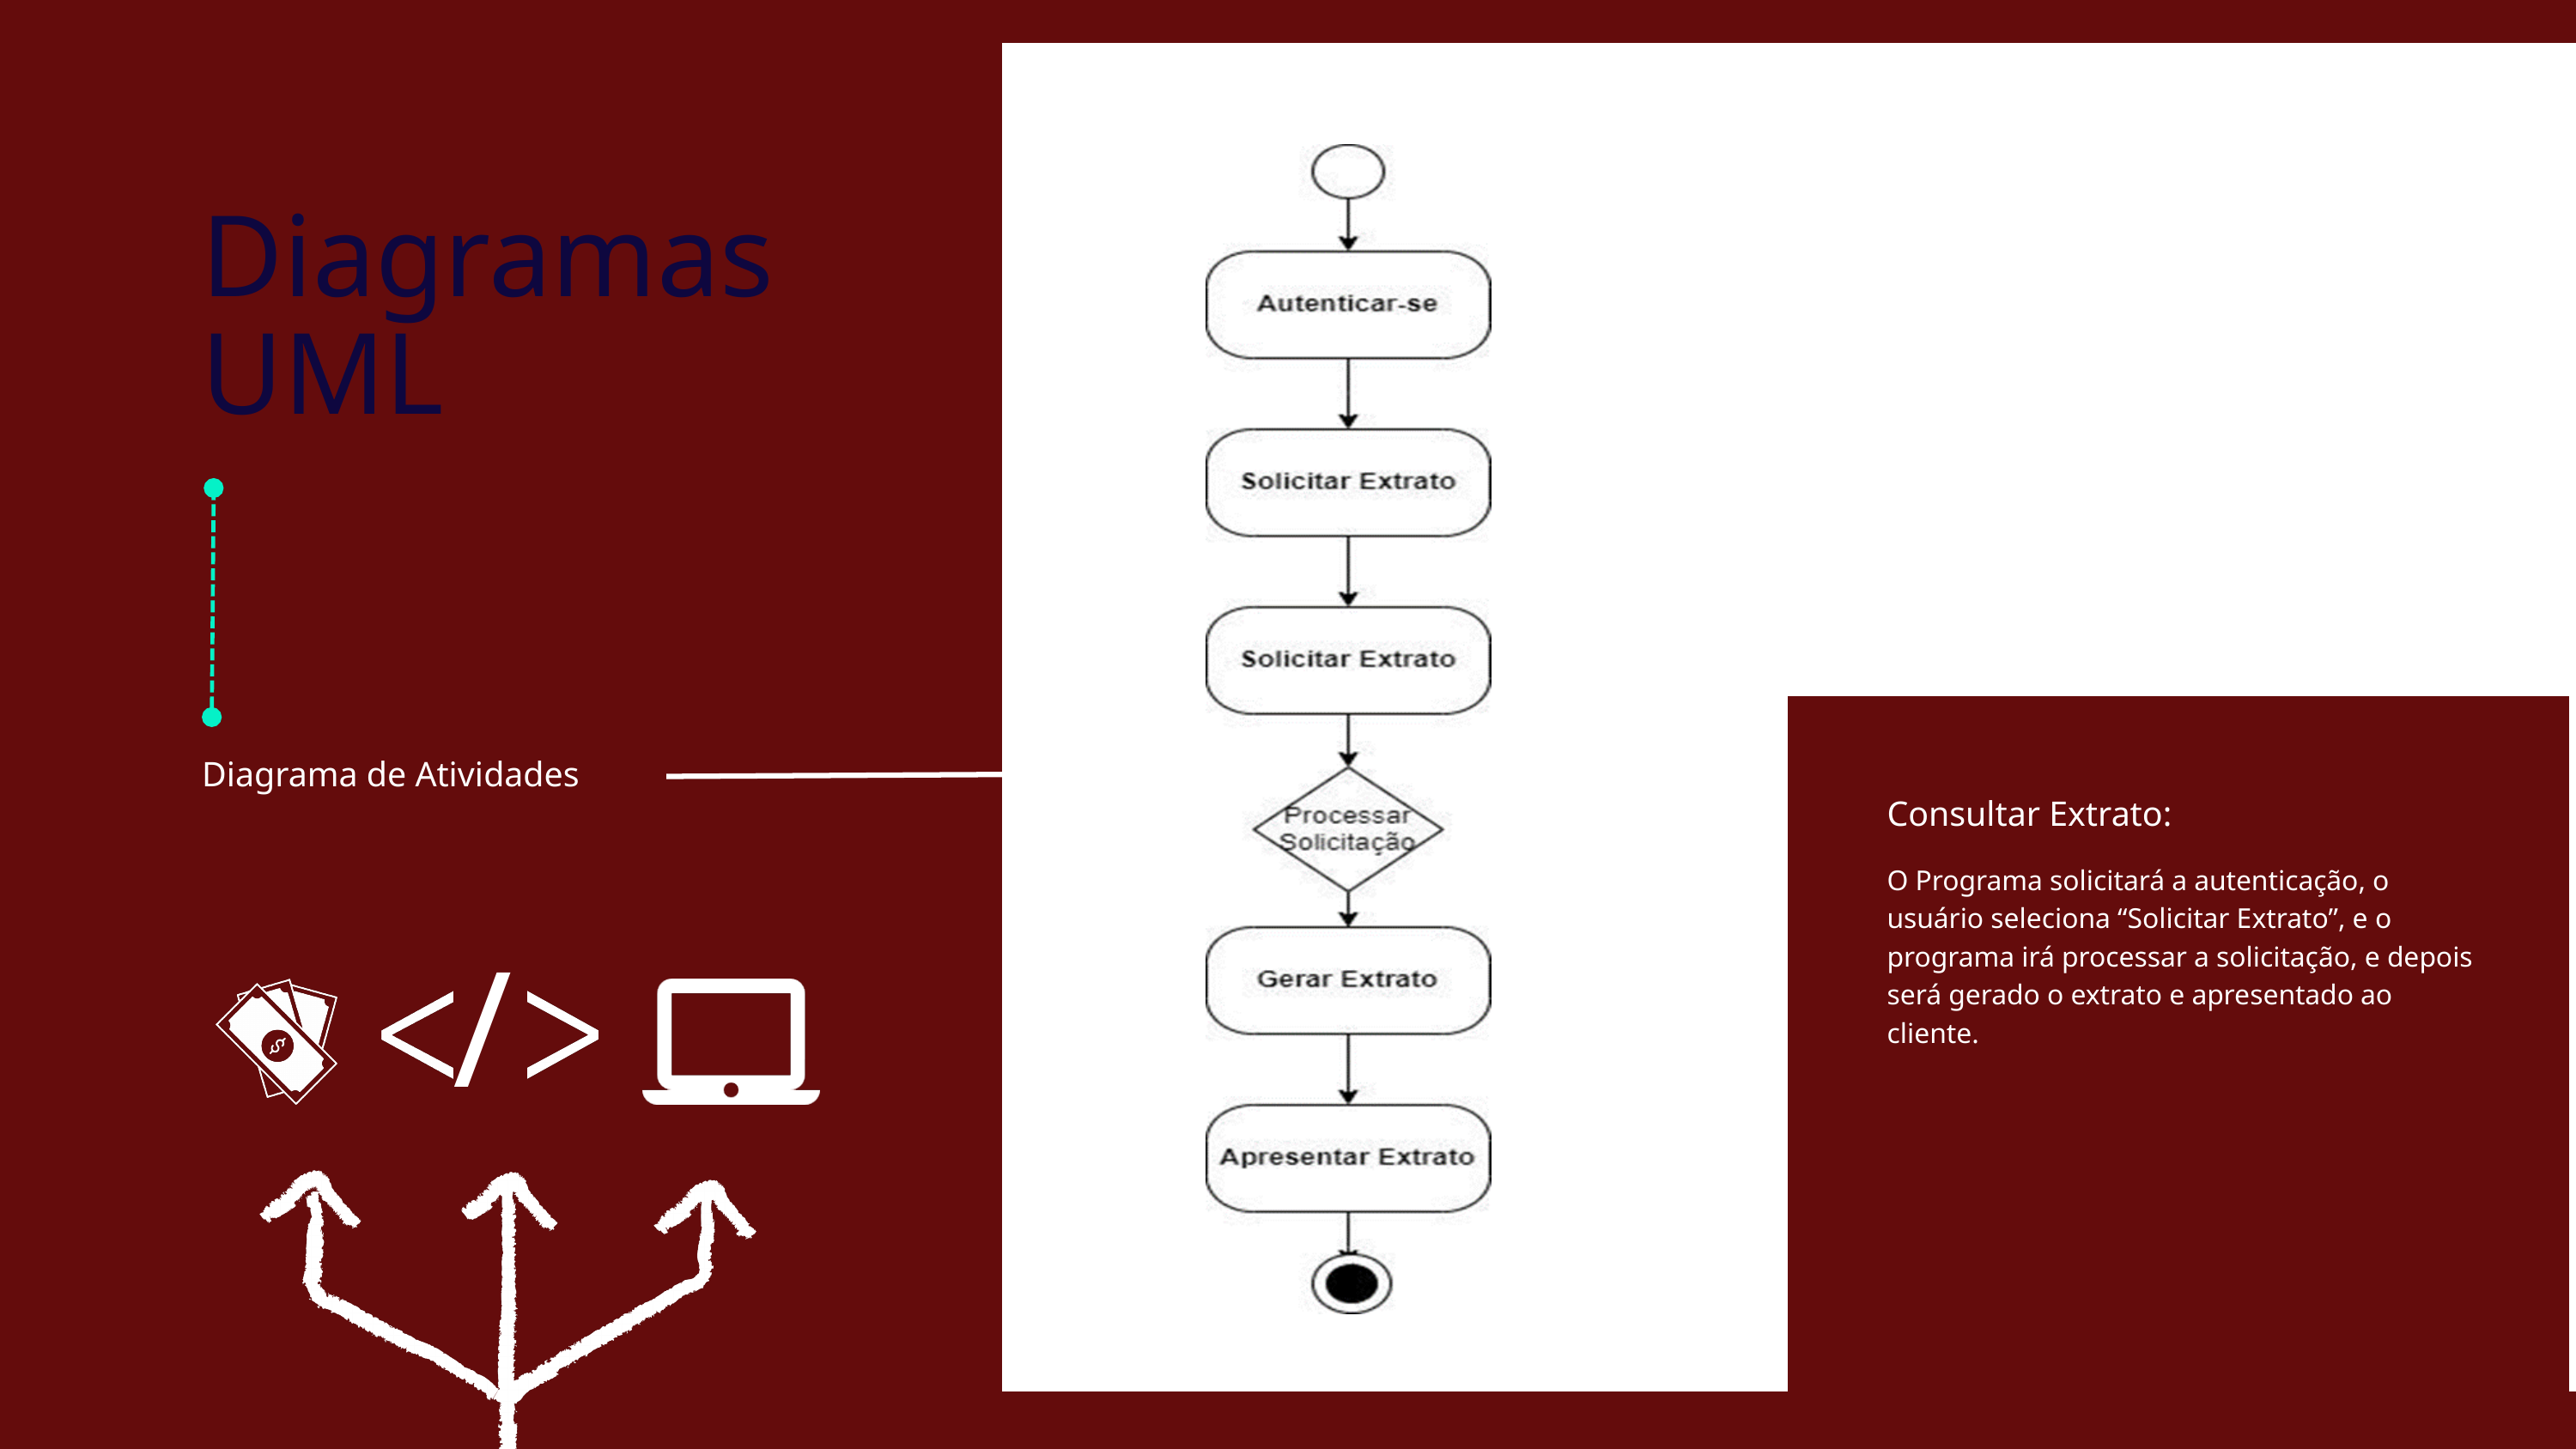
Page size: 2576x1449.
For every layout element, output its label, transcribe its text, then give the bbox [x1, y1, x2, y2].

text_box Diagramas UML [202, 200, 909, 437]
picture [1205, 144, 1492, 1314]
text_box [215, 931, 820, 1449]
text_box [1001, 42, 2576, 1392]
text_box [1787, 695, 2570, 1392]
text_box [204, 479, 223, 497]
text_box [203, 700, 222, 726]
text_box Diagrama de Atividades [202, 737, 732, 794]
